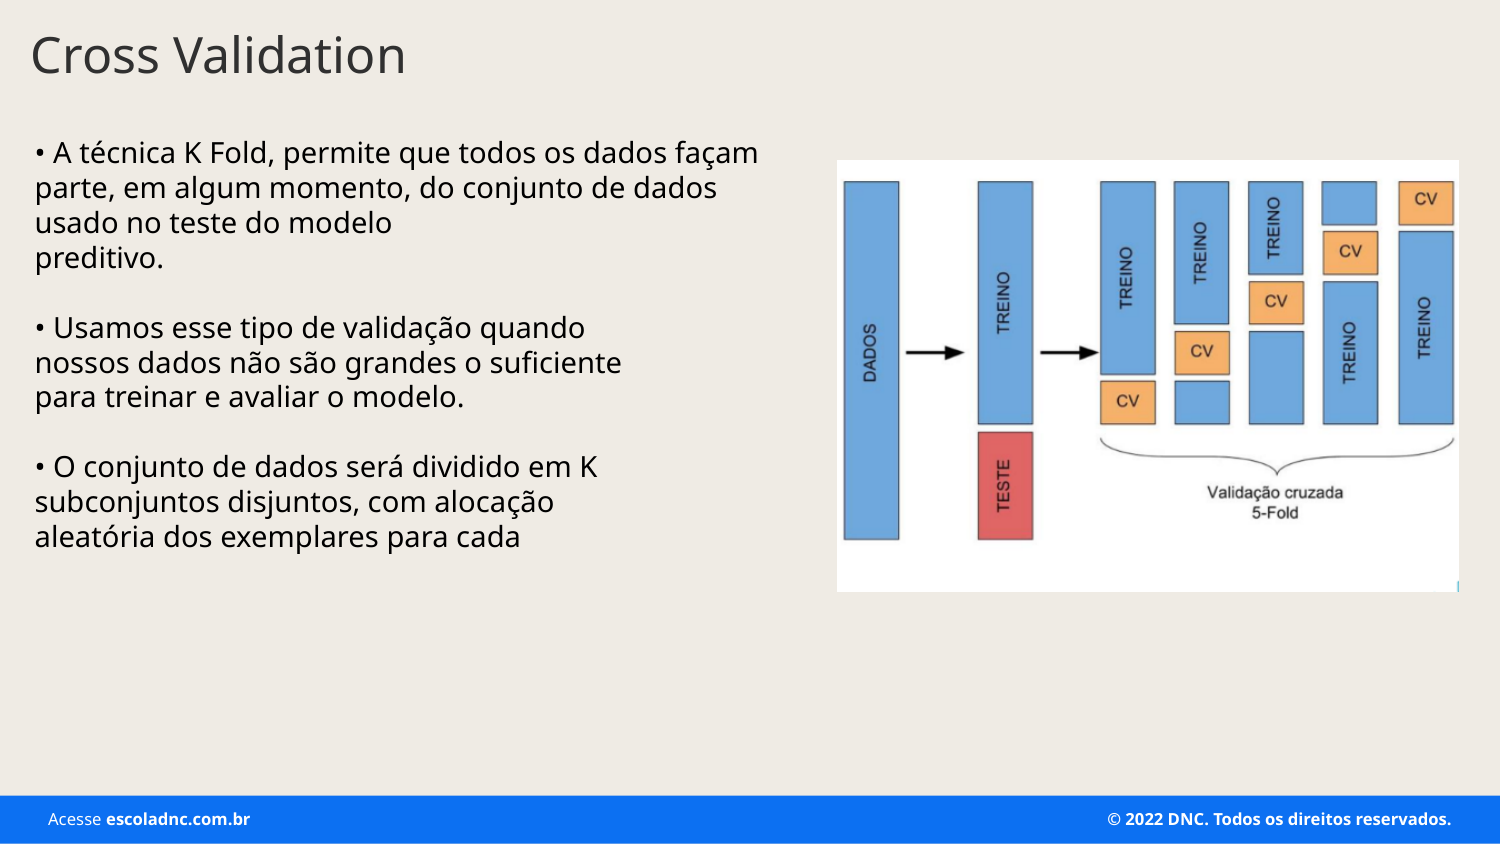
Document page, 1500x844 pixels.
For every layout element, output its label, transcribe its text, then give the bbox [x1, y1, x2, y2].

title Cross Validation [19, 17, 678, 99]
text_box • A técnica K Fold, permite que todos os dados façam parte, em algum momento, do conjunto de dados usado no teste do modelo preditivo. • Usamos esse tipo de validação quando nossos dados não são grandes o suficiente para treinar e avaliar o modelo. • O conjunto de dados será dividido em K subconjuntos disjuntos, com alocação aleatória dos exemplares para cada [19, 126, 823, 562]
picture [837, 160, 1459, 593]
